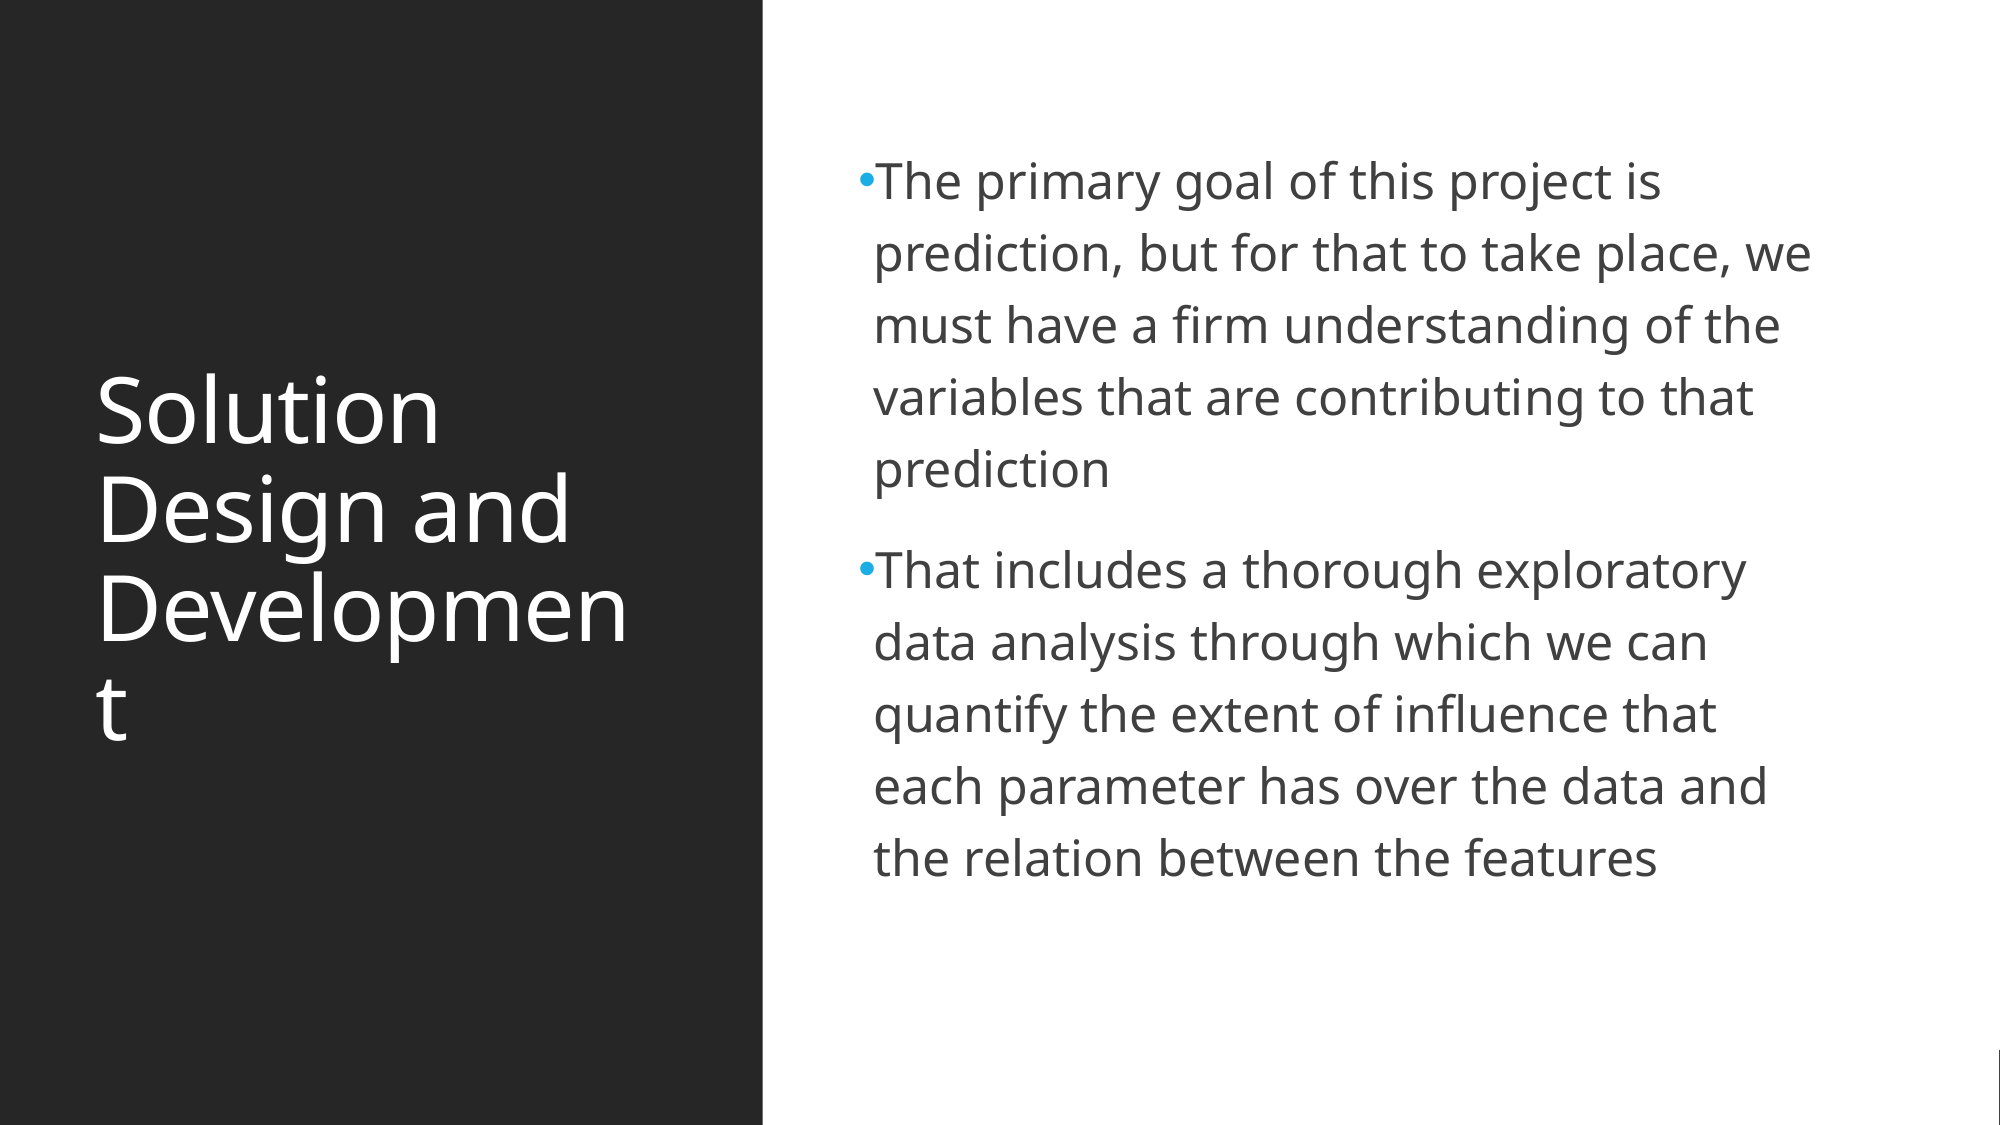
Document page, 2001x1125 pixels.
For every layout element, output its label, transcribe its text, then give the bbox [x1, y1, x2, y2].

text_box [764, 0, 2000, 1125]
text_box [0, 0, 764, 1125]
title Solution Design and Development [80, 99, 679, 1026]
list The primary goal of this project is prediction, but for that to take place, we must have a firm understanding of the variables that are contributing to that prediction That includes a thorough exploratory data analysis through which we can quantify the extent of influence that each parameter has over the data and the relation between the features [858, 99, 1830, 1026]
